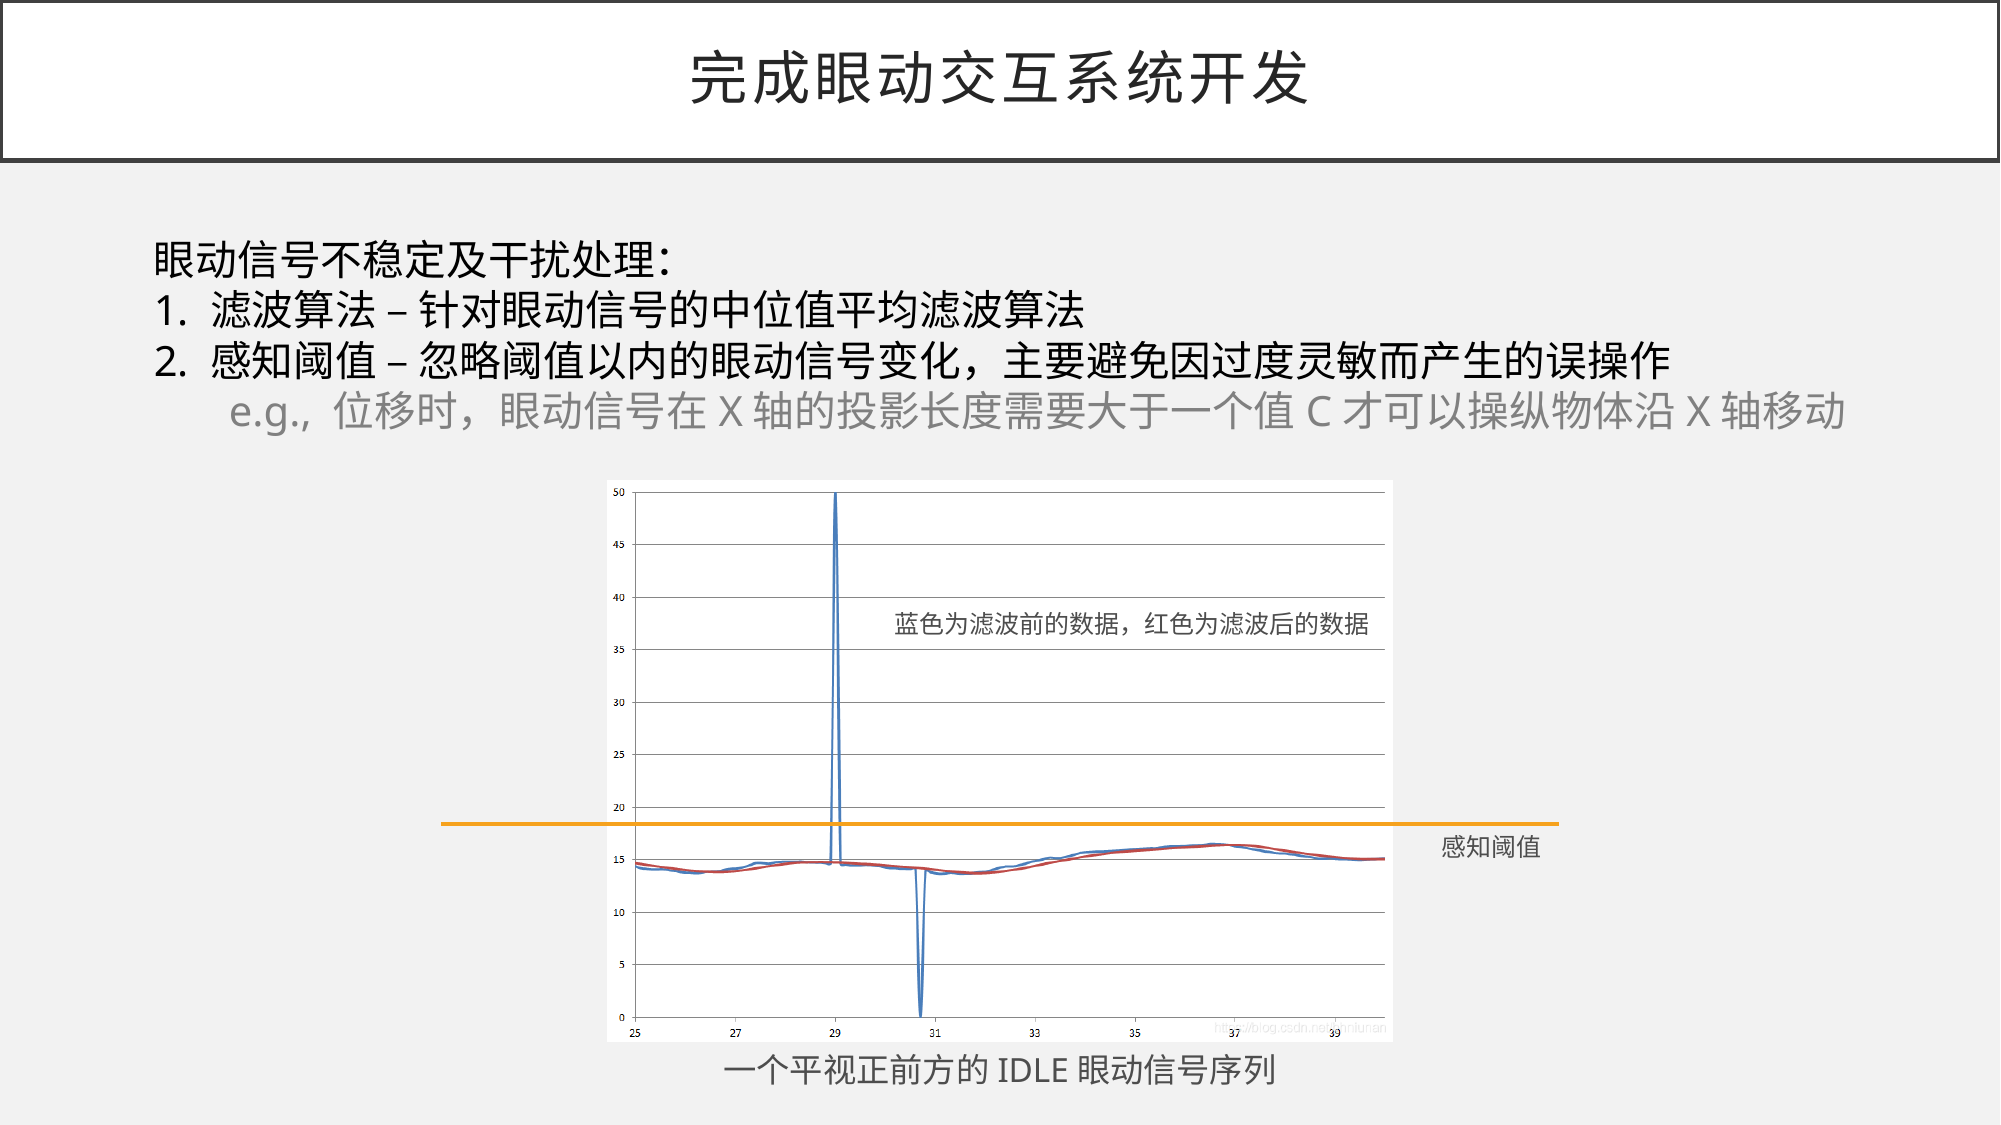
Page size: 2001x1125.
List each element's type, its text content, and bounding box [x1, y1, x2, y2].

text_box 感知阈值 [1426, 825, 1559, 869]
picture [607, 480, 1393, 824]
text_box 眼动信号不稳定及干扰处理： 滤波算法 – 针对眼动信号的中位值平均滤波算法 感知阈值 – 忽略阈值以内的眼动信号变化，主要避免因过度灵敏而产生的误操作 e.g., 位移时，眼动信号在X轴的投影长度需要大于一个值C才可以操纵物体沿X轴移动 [139, 226, 1861, 442]
title 完成眼动交互系统开发 [0, 0, 2000, 163]
picture [607, 825, 1393, 1042]
text_box 一个平视正前方的IDLE眼动信号序列 [696, 1042, 1304, 1097]
